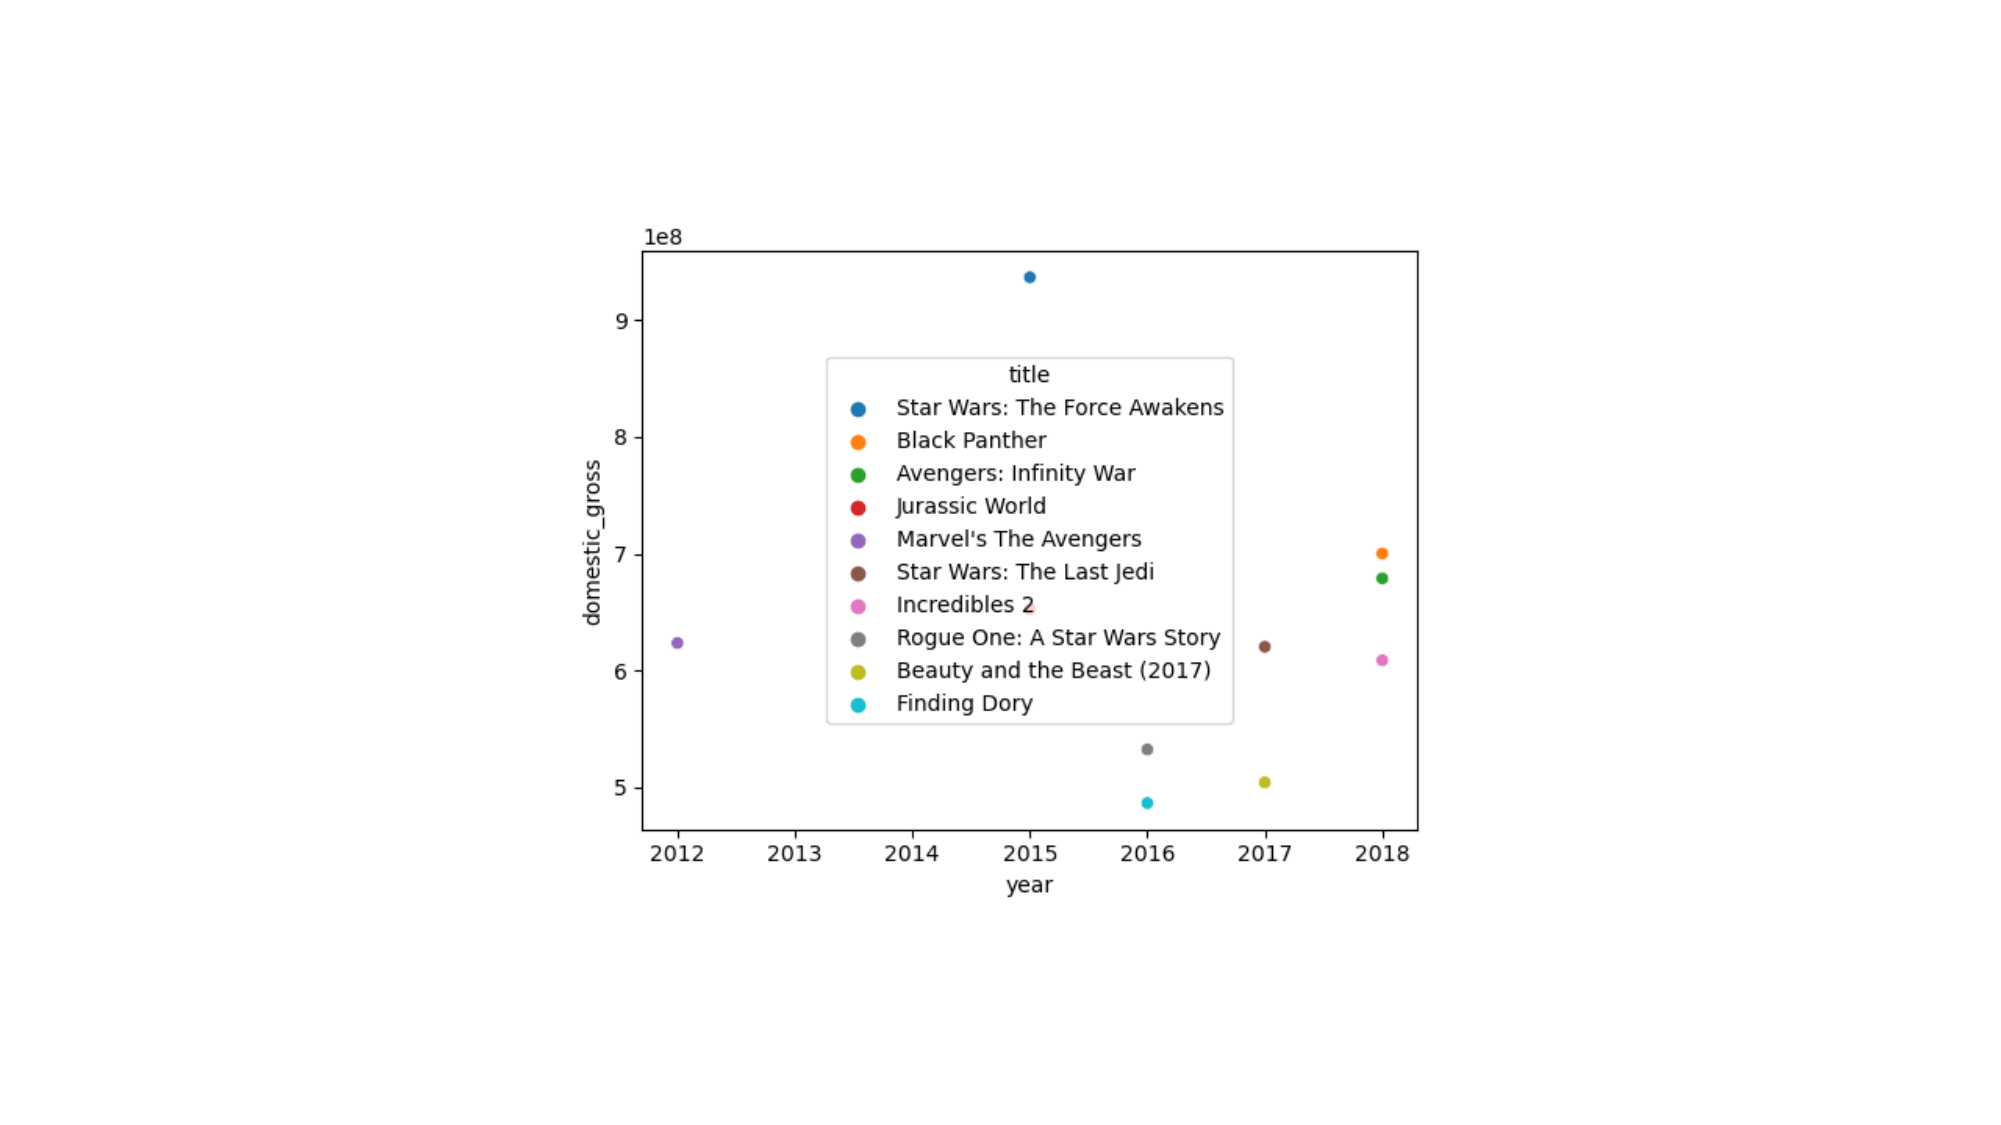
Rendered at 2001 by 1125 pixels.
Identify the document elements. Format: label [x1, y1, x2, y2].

picture [567, 212, 1433, 913]
